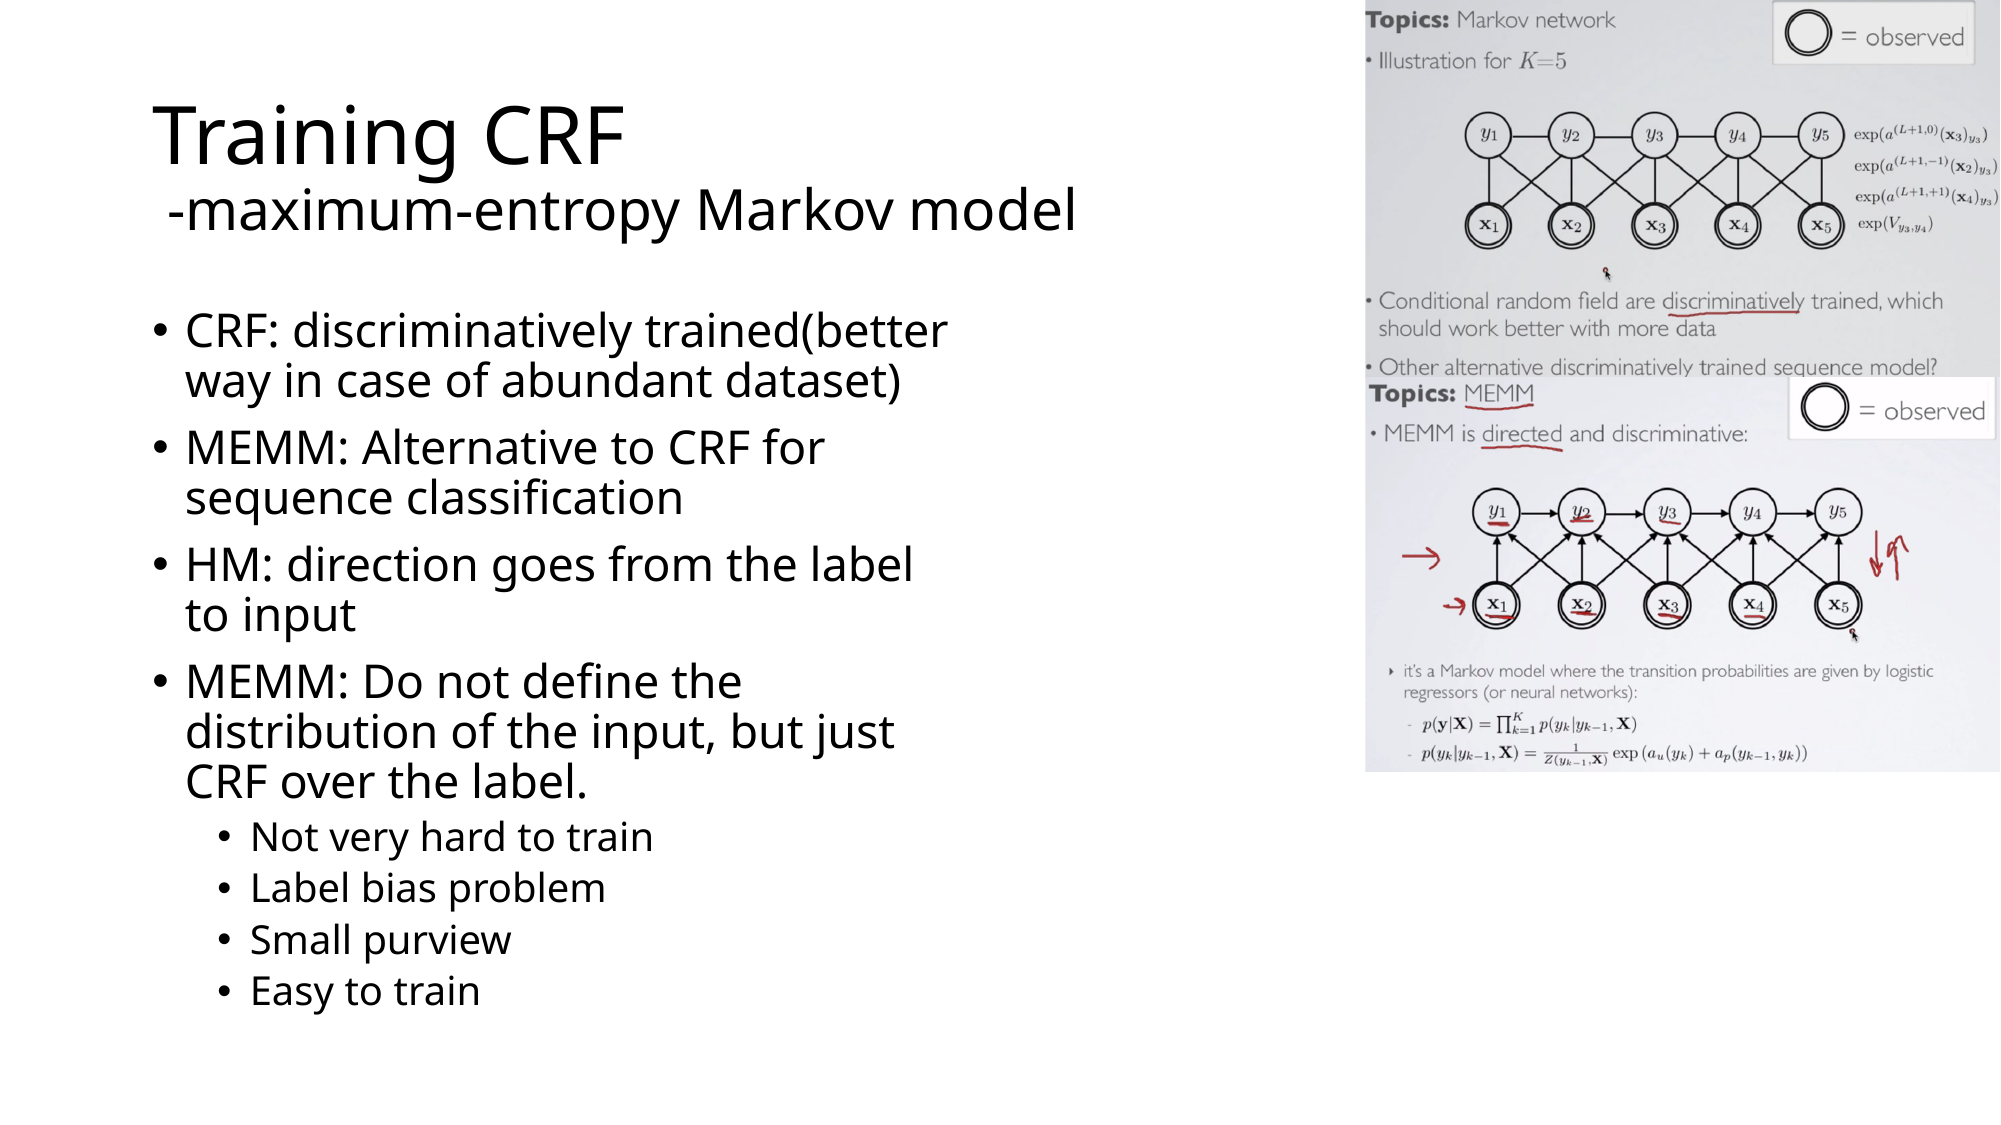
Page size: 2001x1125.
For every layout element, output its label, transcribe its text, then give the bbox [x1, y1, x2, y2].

list CRF: discriminatively trained(better way in case of abundant dataset) MEMM: Alternative to CRF for sequence classification HM: direction goes from the label to input MEMM: Do not define the distribution of the input, but just CRF over the label. Not very hard to train Label bias problem Small purview Easy to train [137, 299, 973, 1069]
title Training CRF -maximum-entropy Markov model [137, 59, 1098, 278]
picture [1365, 0, 2000, 772]
